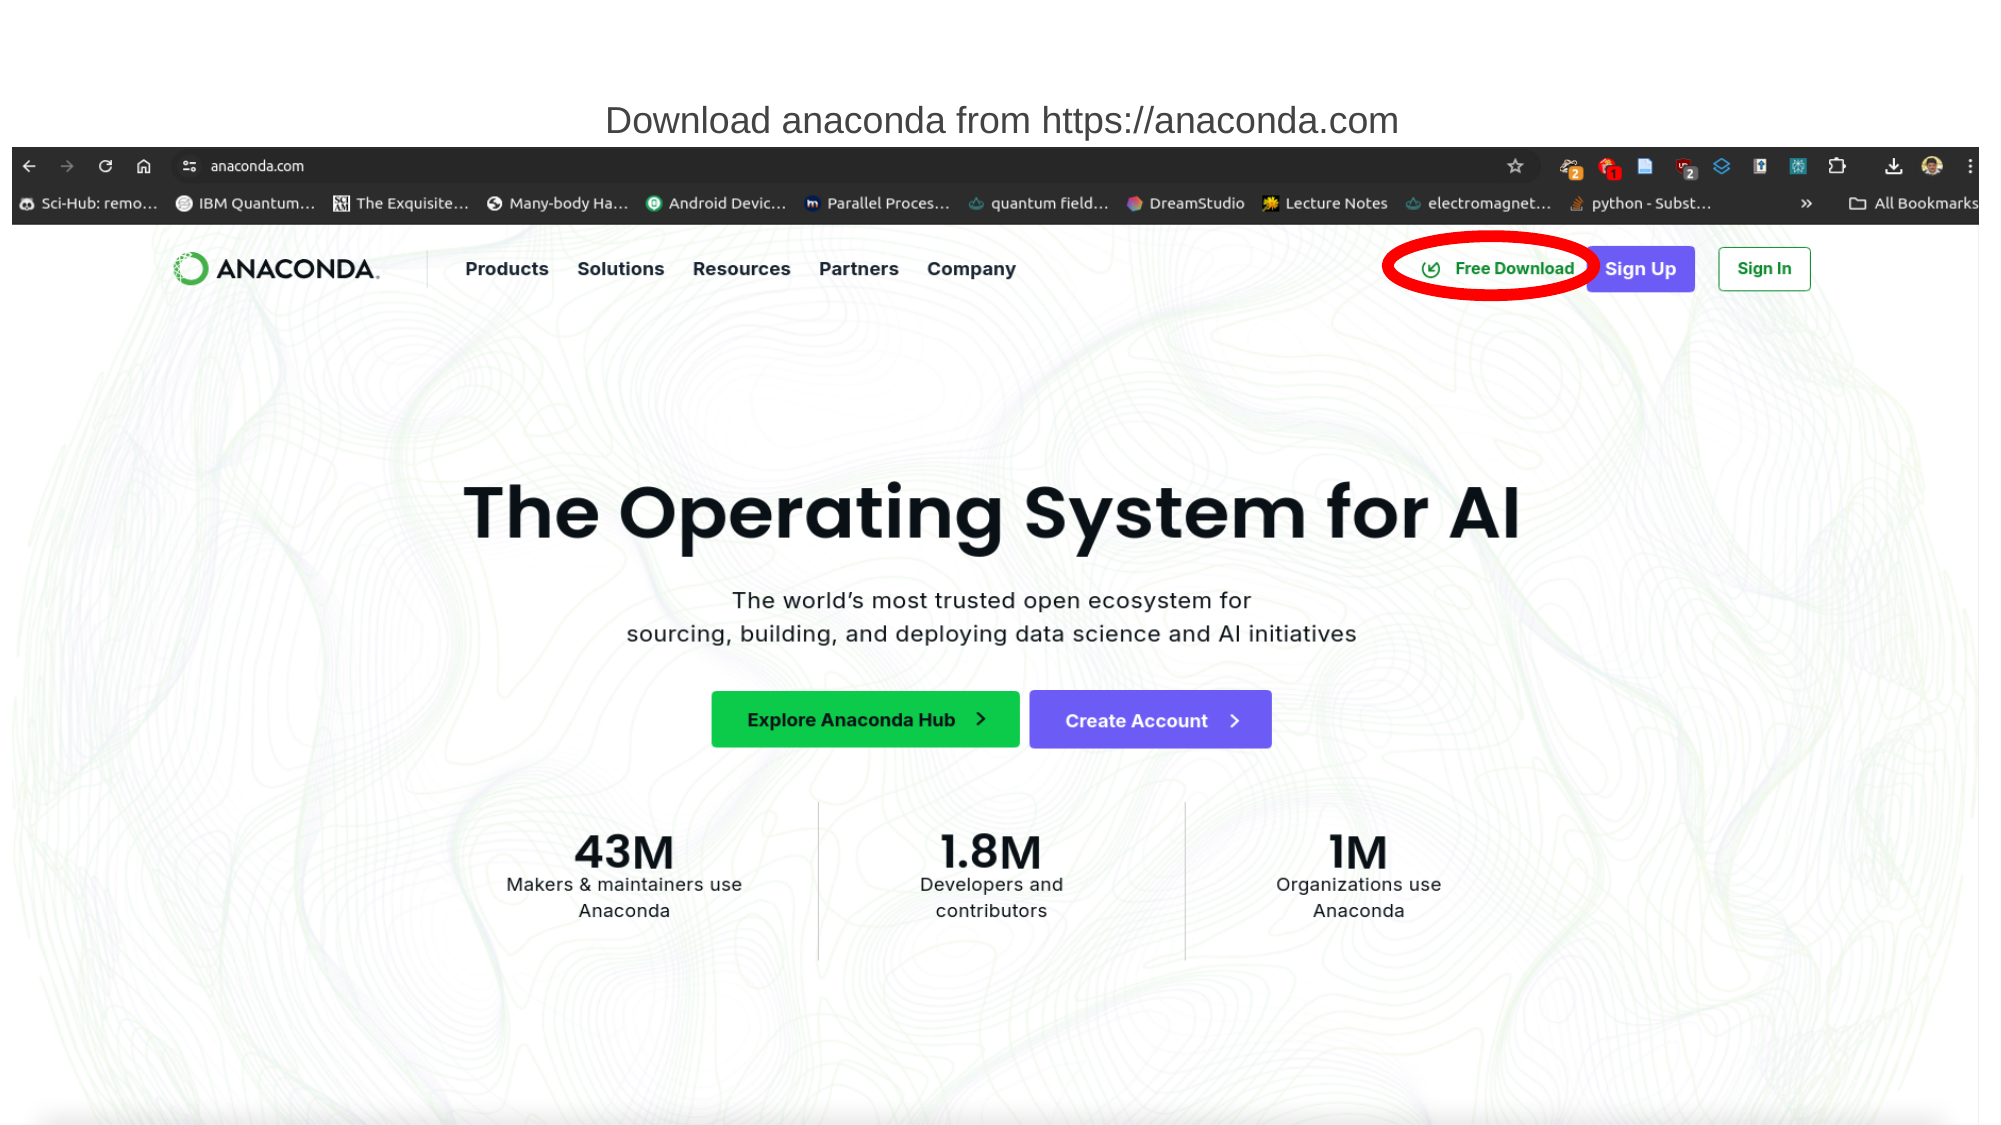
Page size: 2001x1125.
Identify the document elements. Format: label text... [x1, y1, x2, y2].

text_box Download anaconda from https://anaconda.com [590, 88, 1415, 145]
picture [12, 147, 1979, 1125]
